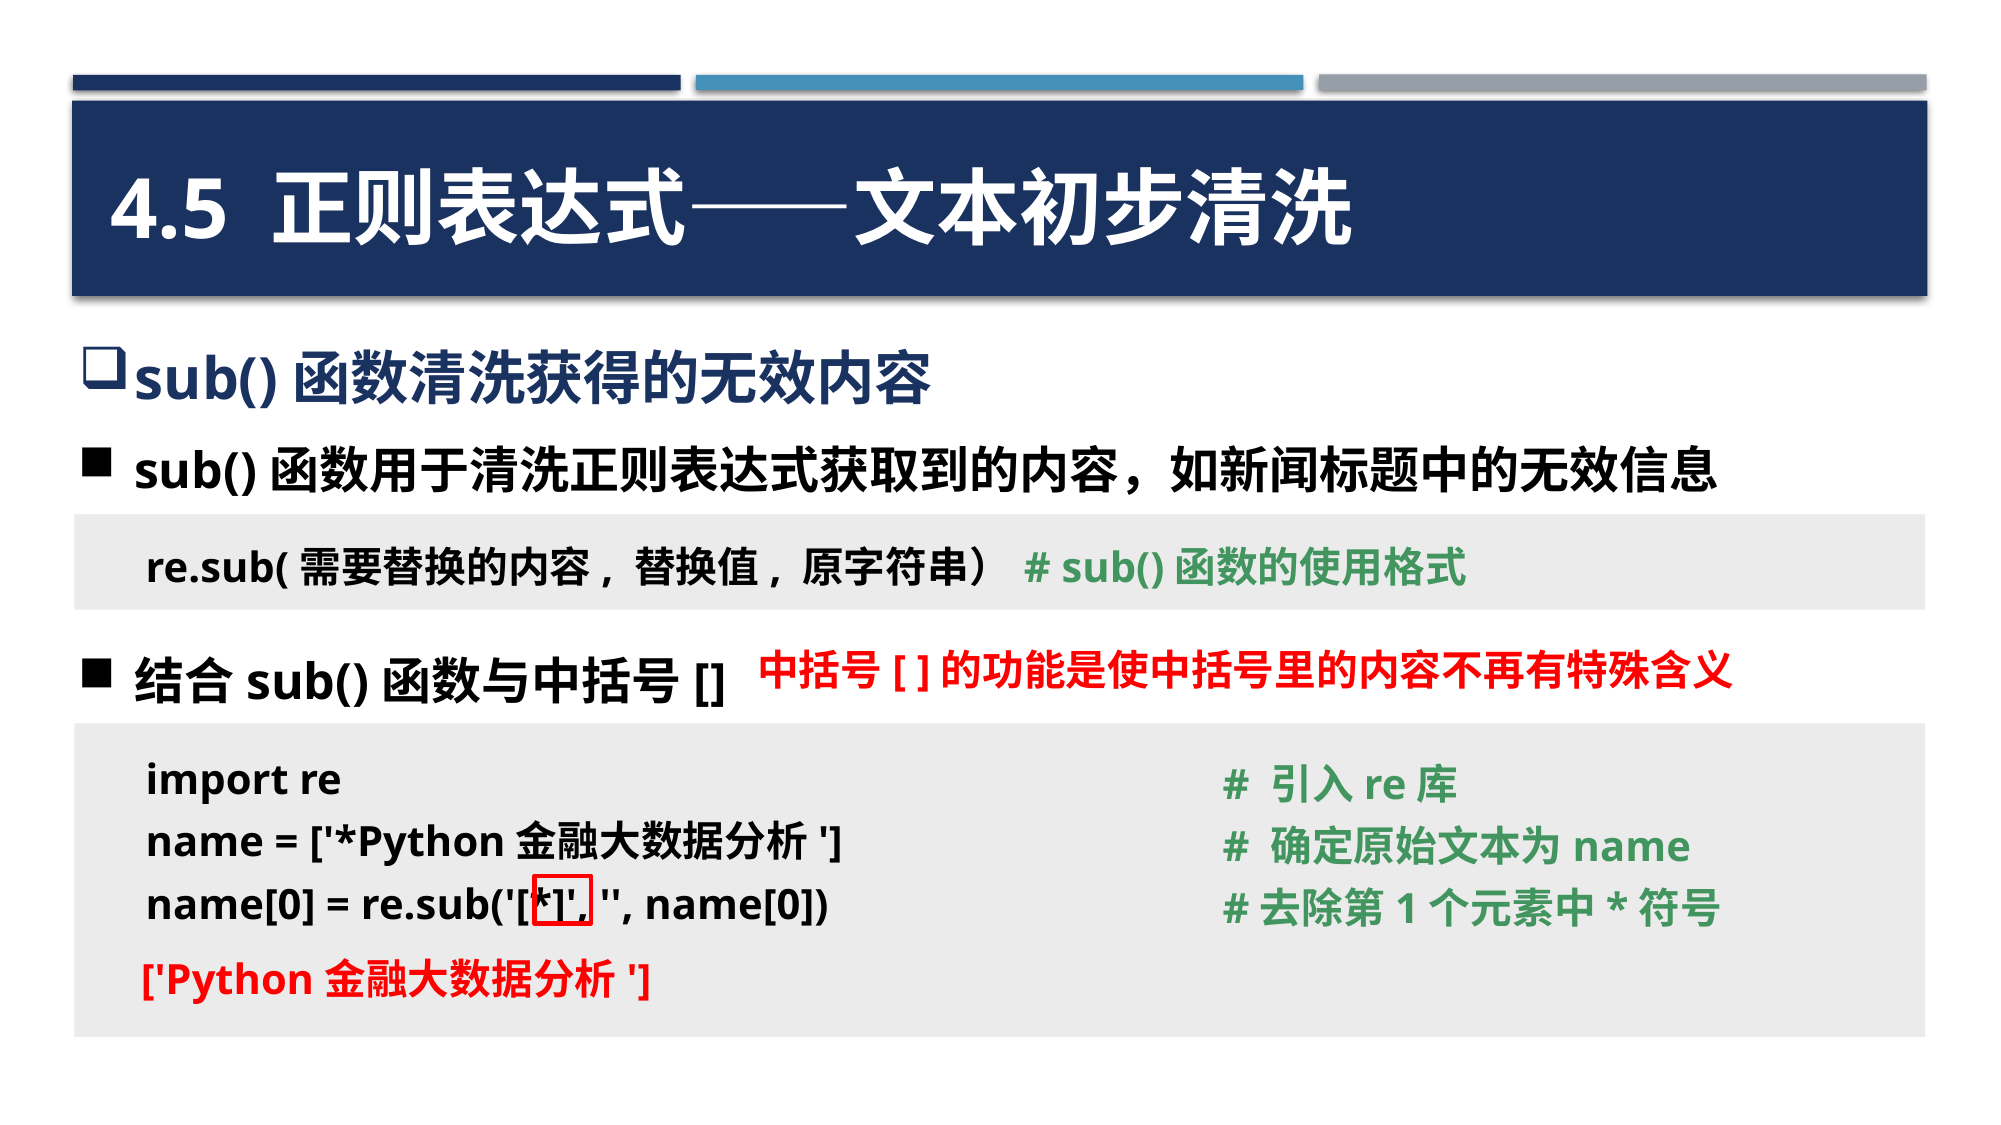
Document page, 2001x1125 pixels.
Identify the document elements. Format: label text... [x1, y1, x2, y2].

text_box 4.5 正则表达式——文本初步清洗 [95, 147, 2000, 263]
text_box sub()函数用于清洗正则表达式获取到的内容，如新闻标题中的无效信息 [63, 401, 1937, 506]
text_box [73, 722, 1926, 1038]
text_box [73, 513, 1926, 611]
text_box 结合sub()函数与中括号[] [63, 611, 1937, 717]
text_box 中括号[ ]的功能是使中括号里的内容不再有特殊含义 [742, 636, 1749, 702]
text_box sub()函数清洗获得的无效内容 [63, 298, 1925, 401]
